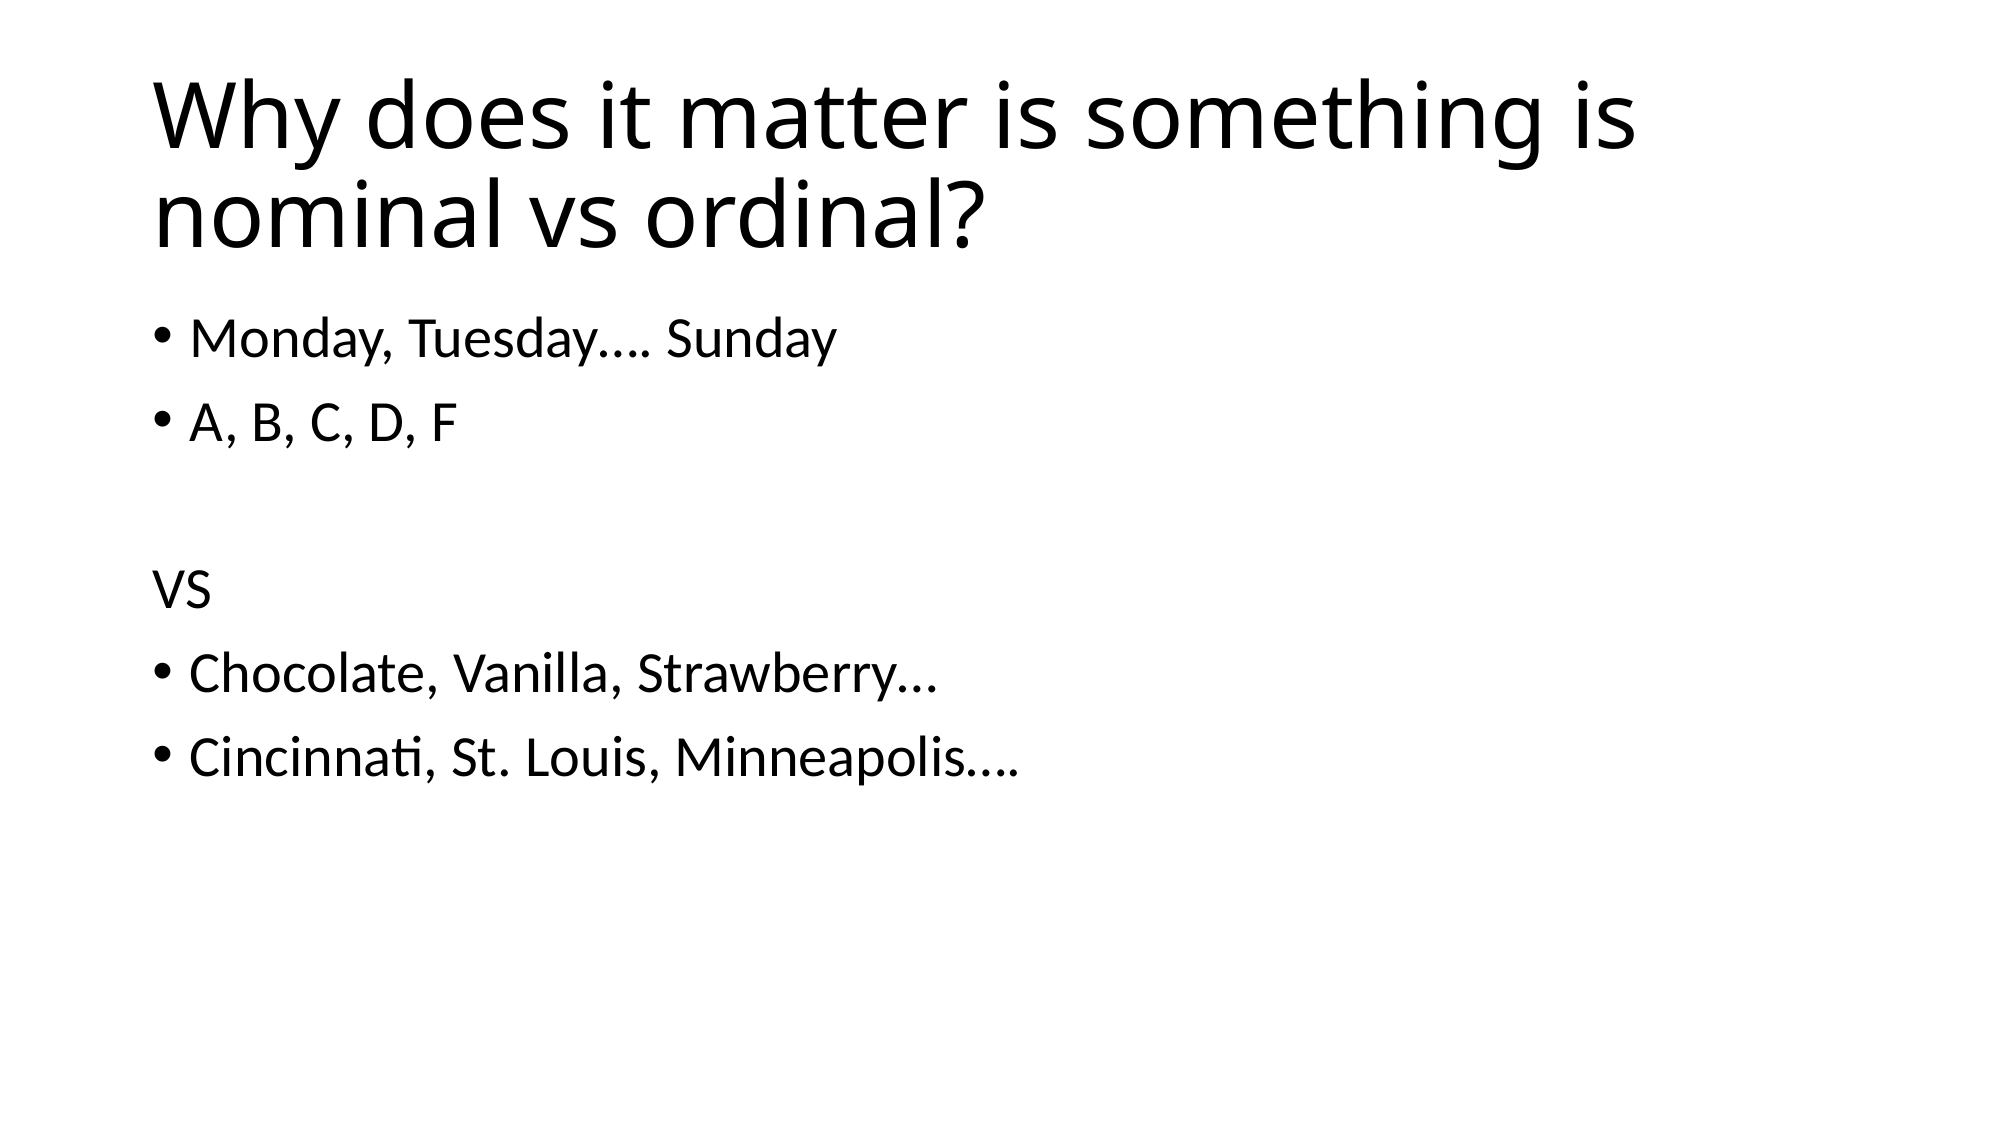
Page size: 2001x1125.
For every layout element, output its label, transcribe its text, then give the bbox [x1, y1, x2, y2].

list Monday, Tuesday…. Sunday A, B, C, D, F VS Chocolate, Vanilla, Strawberry… Cincinnati, St. Louis, Minneapolis…. [137, 299, 1863, 1014]
title Why does it matter is something is nominal vs ordinal? [137, 59, 1863, 278]
